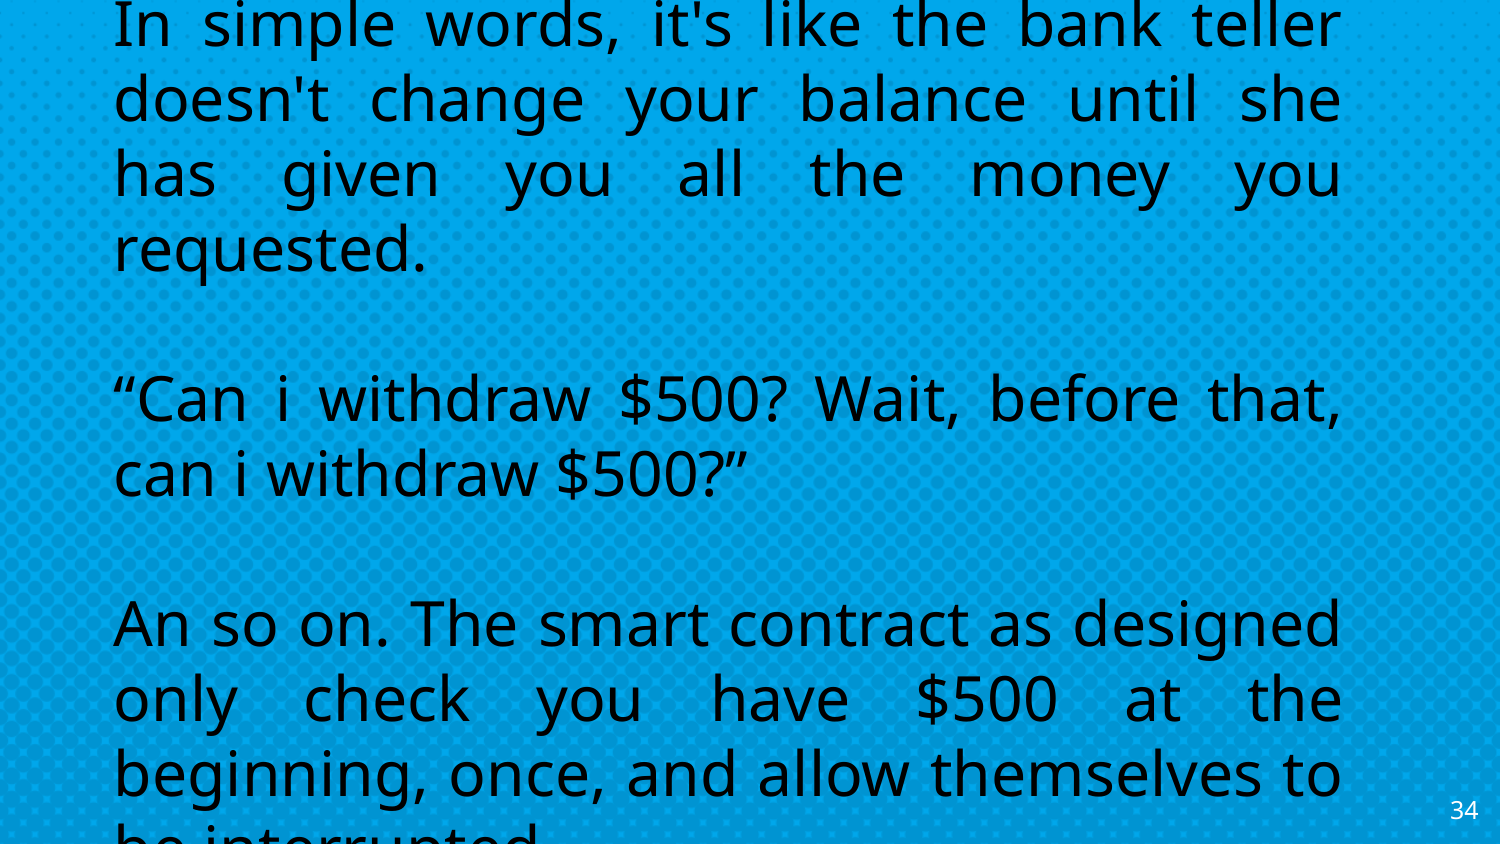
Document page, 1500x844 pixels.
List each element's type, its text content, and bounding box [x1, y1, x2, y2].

picture [1024, 0, 1031, 45]
picture [518, 89, 543, 135]
picture [234, 838, 250, 844]
picture [156, 163, 181, 195]
picture [120, 750, 127, 795]
picture [1276, 75, 1281, 120]
picture [255, 14, 260, 45]
picture [932, 756, 950, 795]
picture [542, 13, 561, 45]
picture [959, 750, 964, 795]
picture [342, 764, 347, 795]
picture [599, 164, 607, 195]
picture [1310, 763, 1338, 795]
picture [366, 13, 392, 45]
picture [141, 14, 146, 45]
picture [864, 764, 907, 795]
picture [1168, 764, 1195, 795]
picture [609, 40, 615, 53]
picture [958, 13, 984, 45]
picture [475, 838, 495, 844]
picture [128, 163, 145, 195]
picture [479, 89, 484, 120]
picture [260, 831, 278, 844]
picture [158, 689, 163, 720]
picture [801, 0, 824, 45]
picture [230, 88, 251, 120]
picture [118, 88, 137, 120]
picture [671, 6, 687, 45]
picture [1002, 163, 1021, 195]
picture [194, 764, 219, 810]
picture [120, 150, 125, 195]
picture [295, 763, 312, 795]
picture [700, 89, 717, 120]
picture [1112, 89, 1117, 120]
picture [441, 88, 466, 120]
picture [508, 164, 534, 208]
picture [479, 13, 507, 45]
picture [281, 13, 300, 45]
picture [289, 838, 309, 844]
picture [446, 831, 464, 844]
picture [1059, 13, 1084, 45]
picture [929, 13, 946, 45]
picture [160, 838, 180, 844]
picture [1203, 763, 1229, 795]
picture [1195, 6, 1211, 45]
picture [839, 150, 844, 195]
picture [812, 88, 832, 120]
picture [630, 763, 655, 795]
picture [1091, 89, 1099, 120]
picture [261, 13, 280, 45]
picture [580, 13, 601, 45]
picture [207, 13, 228, 45]
picture [412, 688, 433, 720]
picture [752, 688, 777, 720]
picture [1027, 677, 1054, 720]
picture [1120, 88, 1137, 120]
picture [813, 156, 829, 195]
picture [627, 89, 654, 135]
picture [1073, 89, 1090, 120]
picture [117, 3, 130, 45]
picture [377, 688, 403, 720]
picture [930, 89, 935, 120]
picture [194, 88, 220, 120]
picture [487, 88, 504, 120]
picture [428, 14, 471, 45]
picture [676, 763, 693, 795]
picture [157, 763, 183, 795]
picture [118, 688, 146, 720]
picture [555, 88, 581, 120]
picture [717, 675, 722, 720]
picture [286, 163, 306, 195]
picture [581, 164, 598, 195]
picture [270, 88, 287, 120]
picture [573, 688, 601, 720]
picture [192, 763, 212, 795]
picture [1141, 164, 1167, 208]
picture [629, 689, 637, 720]
picture [149, 13, 166, 45]
picture [381, 764, 406, 810]
picture [956, 678, 982, 720]
picture [841, 88, 866, 120]
picture [1039, 763, 1058, 795]
picture [1105, 13, 1122, 45]
picture [303, 164, 313, 208]
text_box In simple words, it's like the bank teller doesn't change your balance until she has given you all the money you requested. “Can i withdraw $500? Wait, before that, can i withdraw $500?” An so on. The smart contract as designed only check you have $500 at the beginning, once, and allow themselves to be interrupted. [98, 208, 1360, 660]
picture [1148, 81, 1164, 120]
picture [1271, 163, 1299, 195]
picture [1031, 13, 1051, 45]
picture [1328, 164, 1336, 195]
picture [379, 763, 399, 795]
picture [311, 81, 327, 120]
picture [1163, 681, 1179, 720]
slide_number ‹#› [1403, 779, 1494, 844]
picture [594, 790, 600, 803]
picture [1276, 675, 1281, 720]
picture [1237, 164, 1263, 208]
picture [340, 675, 345, 720]
picture [516, 88, 536, 120]
picture [996, 763, 1022, 795]
picture [528, 825, 534, 844]
picture [982, 163, 1001, 195]
picture [761, 763, 786, 795]
picture [727, 750, 732, 795]
picture [718, 89, 726, 120]
picture [493, 764, 498, 795]
picture [681, 163, 706, 195]
picture [725, 688, 742, 720]
picture [444, 675, 467, 720]
picture [1090, 763, 1111, 795]
picture [921, 0, 926, 45]
picture [1136, 0, 1159, 45]
picture [1313, 688, 1339, 720]
picture [140, 75, 145, 120]
picture [1284, 756, 1302, 795]
picture [705, 763, 725, 795]
picture [1286, 13, 1312, 45]
picture [976, 164, 981, 195]
picture [560, 763, 586, 795]
picture [991, 677, 1018, 720]
picture [519, 14, 523, 45]
picture [967, 88, 988, 120]
picture [192, 163, 213, 195]
picture [320, 13, 340, 45]
picture [1219, 13, 1245, 45]
picture [740, 89, 744, 120]
picture [166, 688, 183, 720]
picture [1284, 688, 1301, 720]
picture [820, 688, 846, 720]
picture [421, 838, 437, 844]
picture [308, 688, 329, 720]
picture [1251, 681, 1267, 720]
picture [805, 75, 812, 120]
picture [530, 763, 551, 795]
picture [287, 764, 292, 795]
picture [348, 688, 365, 720]
picture [668, 764, 673, 795]
picture [1081, 163, 1098, 195]
picture [1033, 163, 1061, 195]
picture [374, 88, 395, 120]
picture [1284, 88, 1301, 120]
picture [249, 764, 254, 795]
picture [708, 13, 729, 45]
picture [564, 0, 569, 45]
picture [417, 163, 434, 195]
picture [350, 763, 367, 795]
picture [967, 763, 984, 795]
picture [1033, 764, 1038, 795]
picture [406, 75, 411, 120]
picture [1244, 88, 1265, 120]
picture [1323, 14, 1327, 45]
picture [920, 675, 946, 723]
picture [409, 164, 414, 195]
picture [157, 88, 185, 120]
picture [847, 163, 864, 195]
picture [208, 689, 235, 735]
picture [1097, 14, 1102, 45]
picture [832, 13, 858, 45]
picture [538, 689, 565, 735]
picture [1128, 688, 1153, 720]
picture [510, 838, 527, 844]
picture [1120, 763, 1146, 795]
picture [453, 763, 481, 795]
picture [892, 88, 917, 120]
picture [1310, 164, 1327, 195]
picture [785, 689, 812, 720]
picture [611, 689, 628, 720]
picture [372, 163, 398, 195]
picture [542, 163, 570, 195]
picture [830, 763, 858, 795]
picture [997, 88, 1023, 120]
picture [662, 88, 690, 120]
picture [1238, 763, 1259, 795]
picture [875, 163, 901, 195]
picture [1109, 163, 1135, 195]
picture [1312, 88, 1338, 120]
picture [1059, 763, 1078, 795]
picture [127, 763, 147, 795]
picture [501, 763, 518, 795]
picture [938, 88, 955, 120]
picture [120, 825, 144, 844]
picture [896, 6, 912, 45]
picture [262, 89, 267, 120]
picture [337, 164, 364, 195]
picture [414, 88, 431, 120]
picture [1073, 164, 1078, 195]
picture [257, 763, 274, 795]
picture [416, 790, 422, 803]
picture [313, 14, 318, 60]
